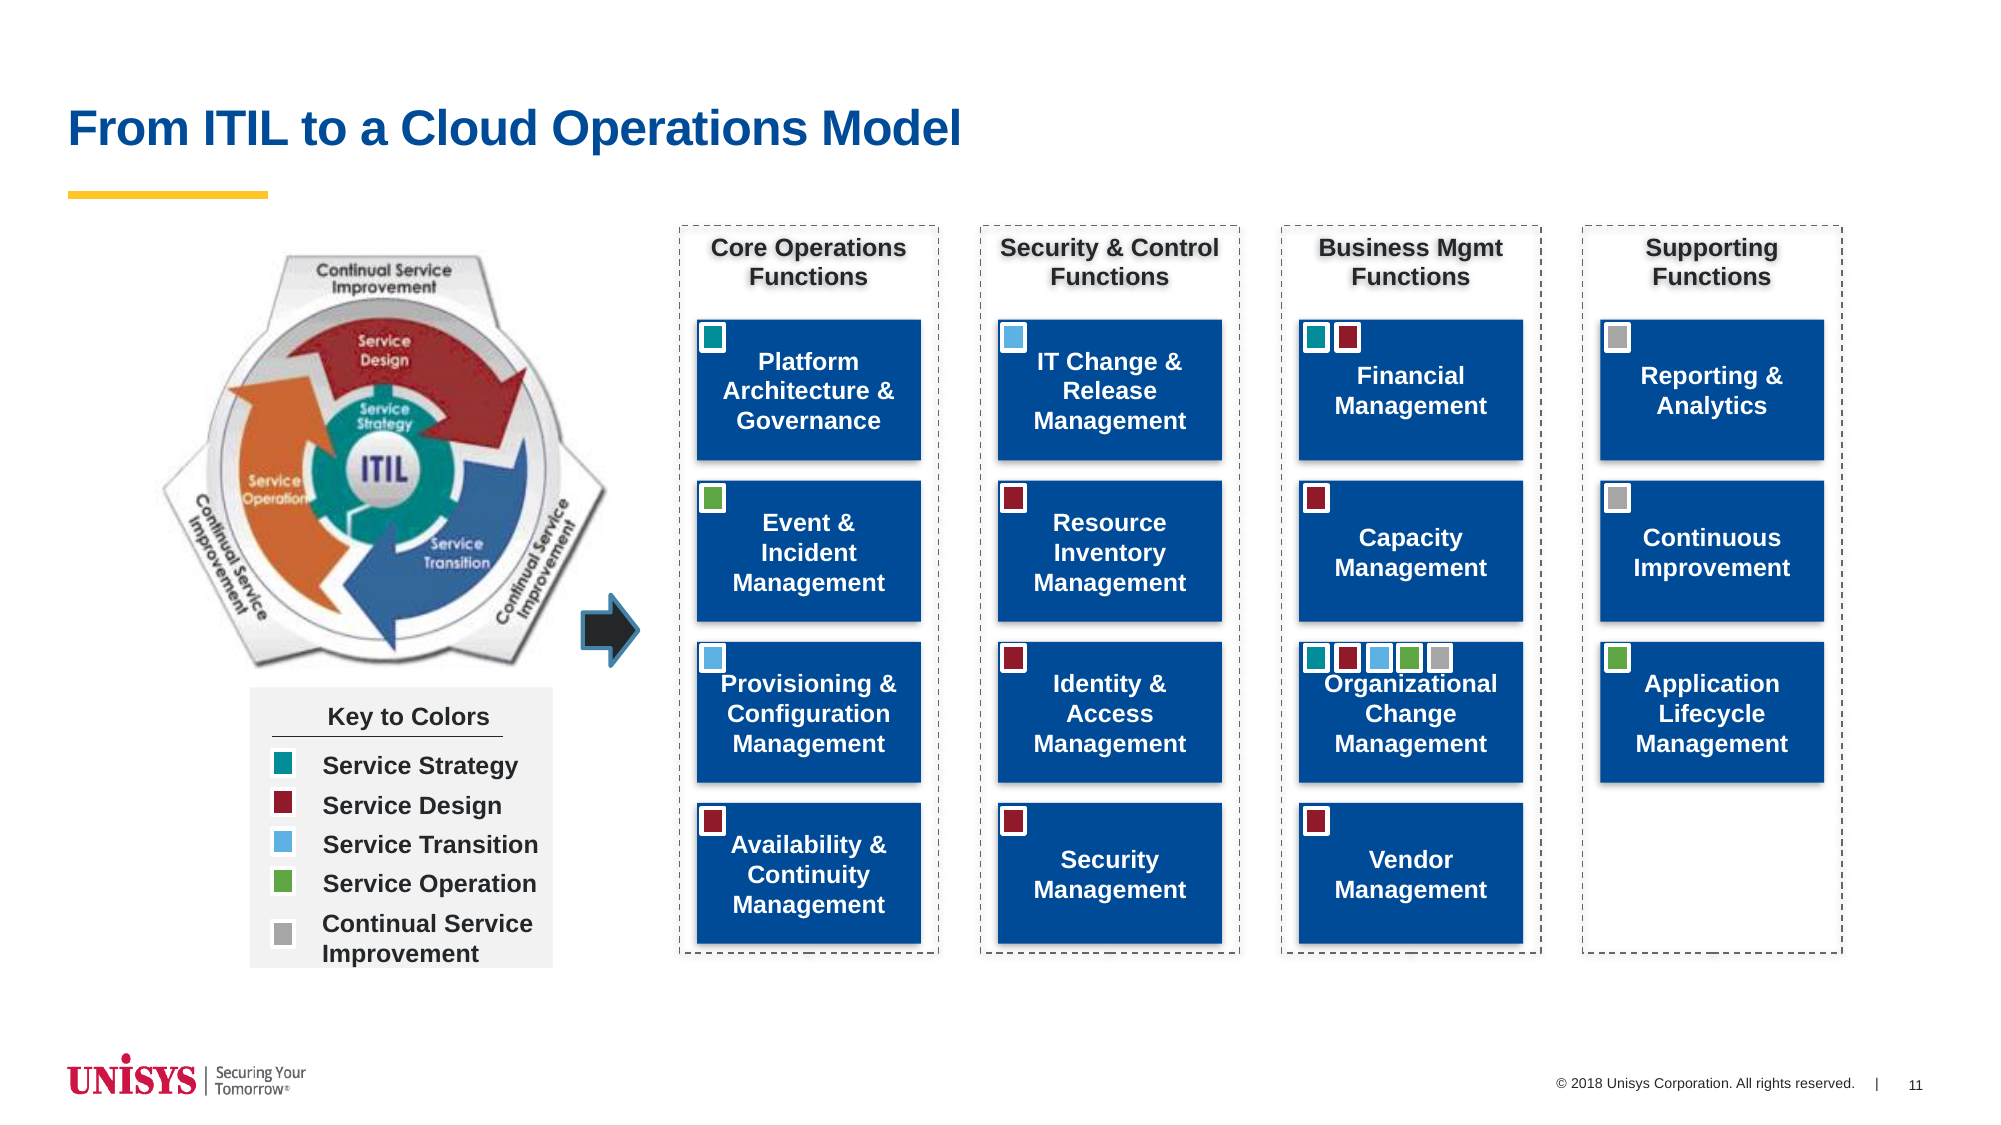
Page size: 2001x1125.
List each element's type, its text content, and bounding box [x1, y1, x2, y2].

text_box Continual Service Improvement [307, 899, 553, 975]
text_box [1281, 225, 1542, 954]
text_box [980, 225, 1240, 954]
title From ITIL to a Cloud Operations Model [52, 79, 1448, 180]
text_box [248, 685, 555, 970]
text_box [679, 225, 939, 954]
text_box Service Operation [308, 866, 553, 899]
text_box Service Design [307, 788, 518, 827]
text_box [616, 598, 641, 663]
text_box [270, 748, 296, 778]
picture [67, 1053, 306, 1096]
text_box Service Transition [308, 821, 555, 866]
text_box [270, 919, 296, 949]
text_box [1582, 225, 1843, 954]
text_box [270, 826, 296, 857]
text_box Service Strategy [307, 742, 535, 788]
picture [155, 248, 611, 675]
text_box Key to Colors [312, 693, 506, 739]
text_box [270, 787, 296, 817]
text_box [270, 866, 296, 896]
